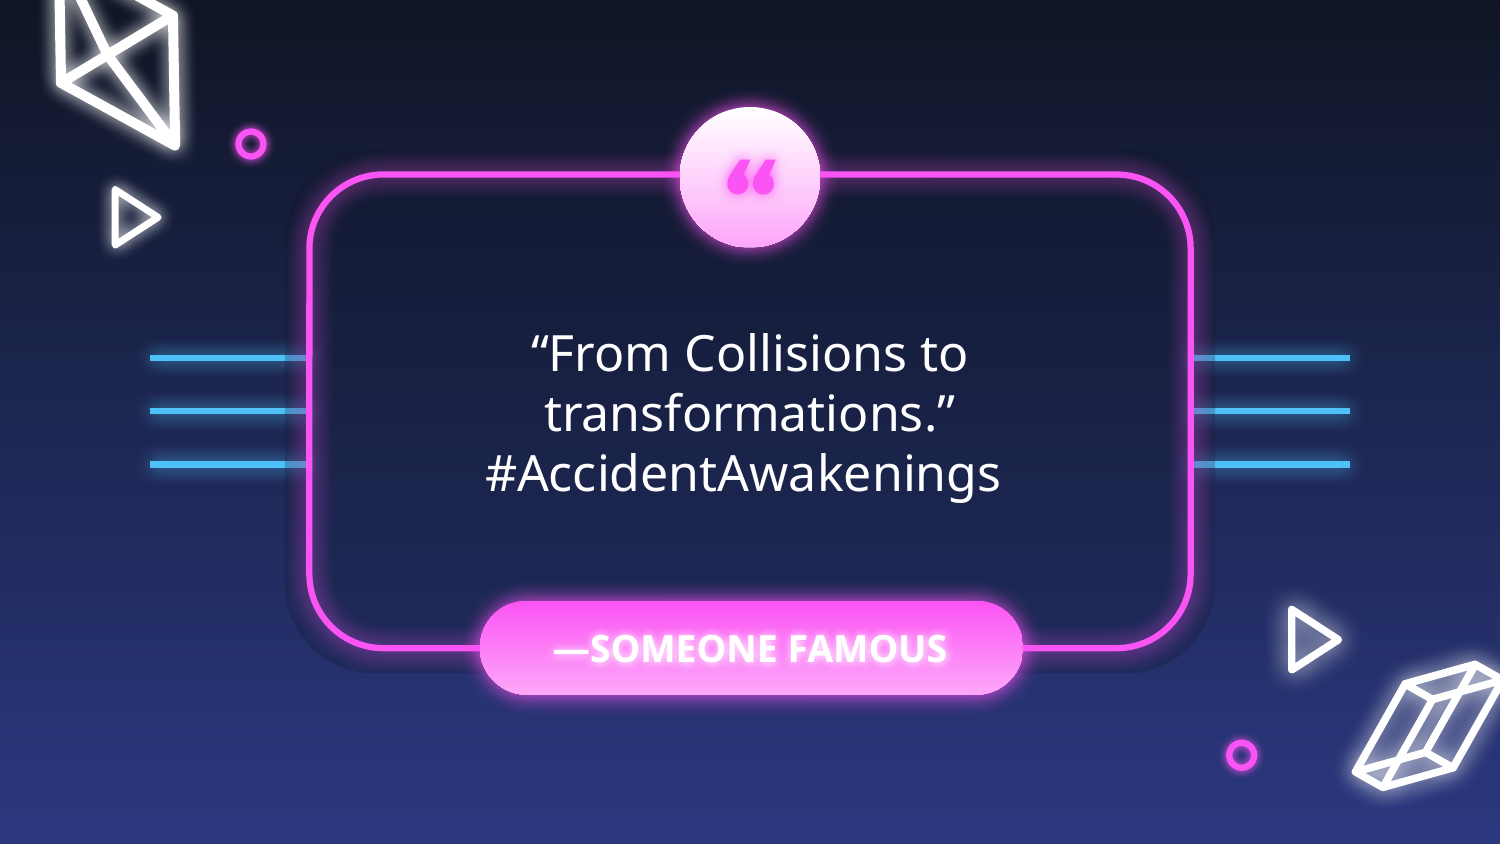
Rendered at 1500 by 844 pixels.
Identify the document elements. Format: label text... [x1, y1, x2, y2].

title —SOMEONE FAMOUS [509, 613, 991, 682]
subtitle “From Collisions to transformations.” #AccidentAwakenings [383, 273, 1117, 549]
text_box [479, 600, 1024, 695]
